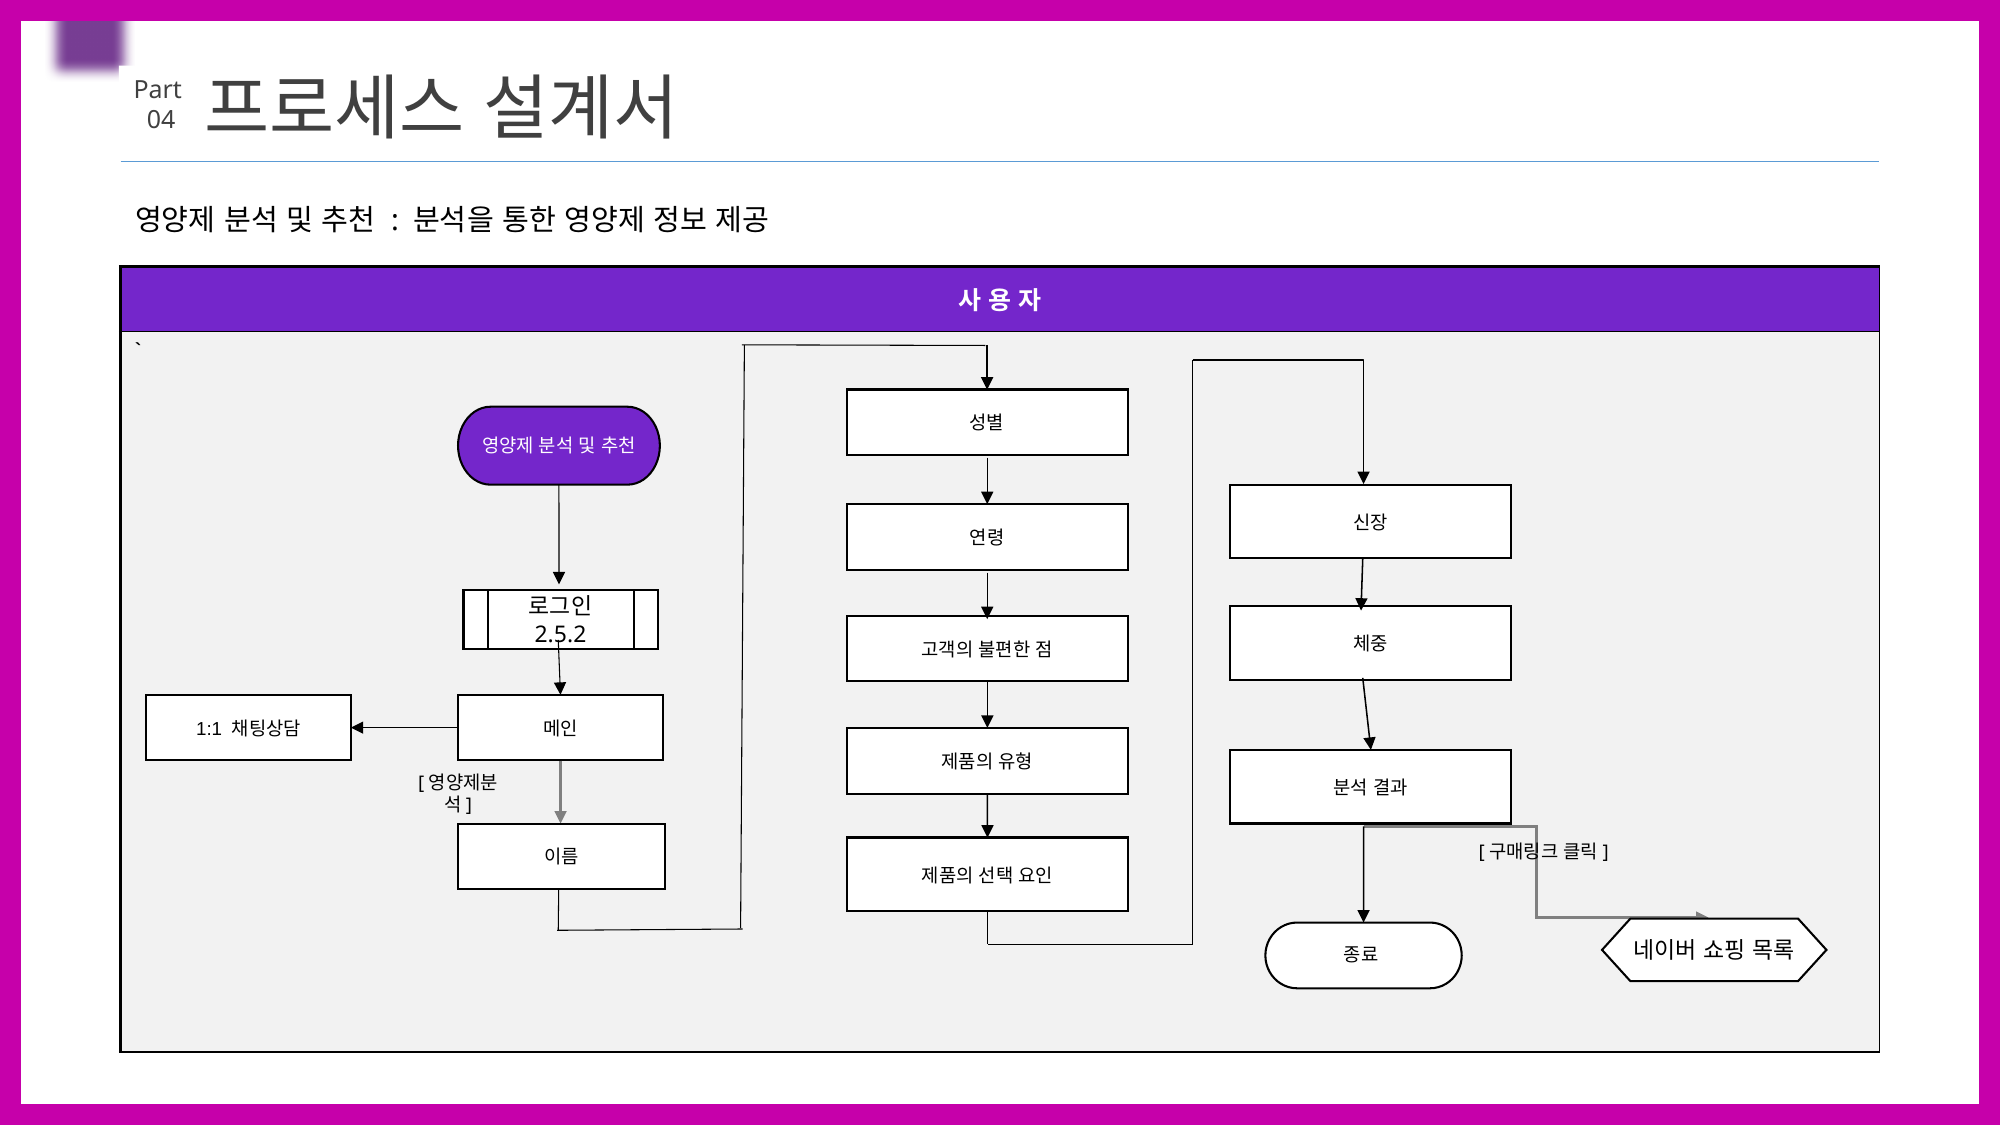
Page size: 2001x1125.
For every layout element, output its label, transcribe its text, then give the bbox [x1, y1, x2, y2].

text_box 연령 [846, 504, 1128, 570]
text_box 종료 [1265, 922, 1462, 989]
table_cell ` [122, 332, 1879, 1051]
text_box 1:1 채팅상담 [145, 694, 351, 761]
text_box 네이버 쇼핑 목록 [1602, 918, 1827, 982]
text_box 메인 [458, 694, 663, 761]
text_box [영양제분석] [392, 762, 524, 823]
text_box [740, 344, 745, 928]
text_box [1193, 360, 1370, 484]
text_box 제품의 유형 [846, 727, 1128, 794]
text_box 로그인 2.5.2 [463, 589, 658, 649]
text_box 이름 [458, 823, 666, 890]
text_box [구매링크 클릭] [1582, 832, 1629, 870]
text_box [1490, 699, 1582, 1045]
text_box 영양제 분석 및 추천 [458, 406, 660, 485]
text_box ㅇㄹㅁㄴㅇㄴㅁㄹ [0, 0, 2000, 1125]
table_header 사 용 자 [122, 268, 1879, 331]
text_box 체중 [1230, 606, 1512, 680]
text_box 고객의 불편한 점 [846, 615, 1128, 682]
text_box 분석 결과 [1230, 749, 1490, 824]
text_box 신장 [1230, 484, 1512, 559]
text_box 성별 [846, 389, 1128, 456]
text_box [구매링크 클릭] [1458, 832, 1490, 870]
text_box 제품의 선택 요인 [847, 837, 1128, 912]
text_box 영양제 분석 및 추천 : 분석을 통한 영양제 정보 제공 [120, 194, 1058, 244]
